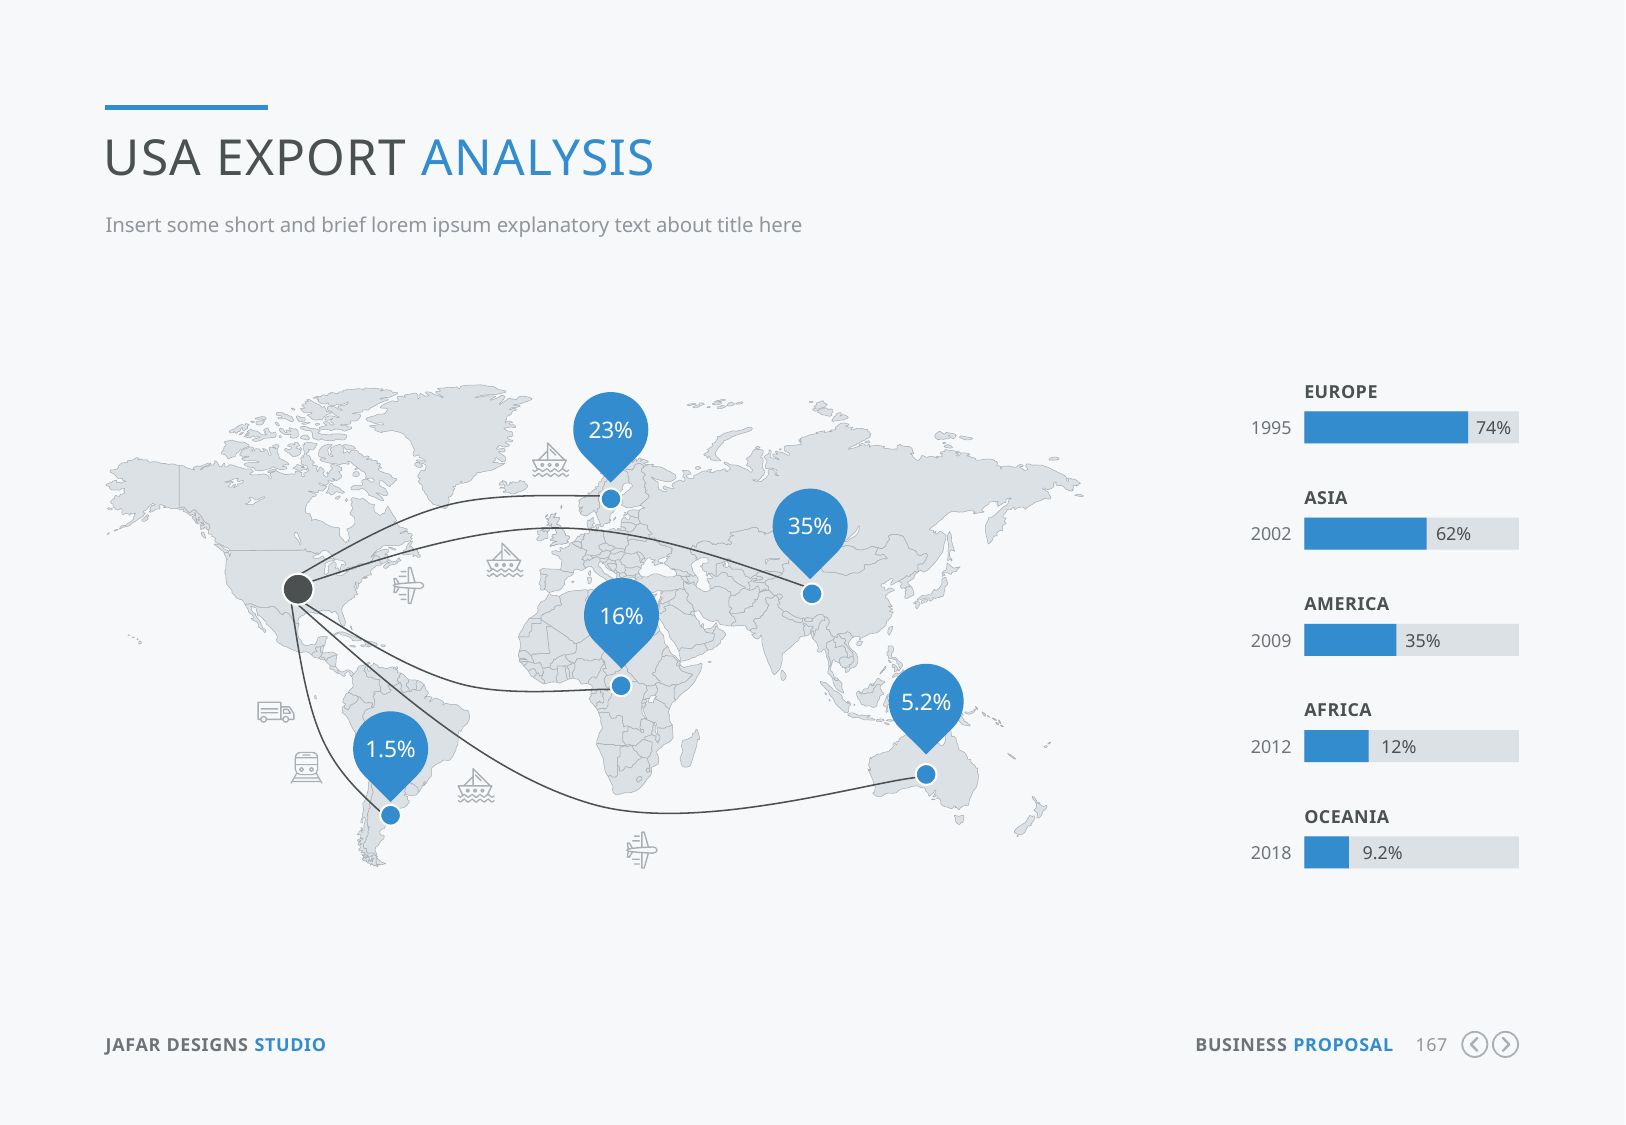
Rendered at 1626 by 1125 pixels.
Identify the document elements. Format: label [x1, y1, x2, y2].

text_box [1304, 380, 1518, 402]
text_box [1224, 735, 1292, 757]
text_box [1303, 835, 1520, 869]
text_box [1304, 592, 1518, 615]
text_box [105, 384, 1084, 869]
text_box [1303, 729, 1520, 763]
text_box [1304, 486, 1518, 508]
list [105, 209, 1519, 241]
text_box [1224, 629, 1292, 651]
list [103, 125, 1518, 188]
text_box [1303, 410, 1520, 444]
text_box [1304, 698, 1518, 721]
text_box [1303, 623, 1520, 657]
text_box [1224, 416, 1292, 439]
text_box [1224, 522, 1292, 545]
text_box [1303, 517, 1520, 551]
text_box [1304, 805, 1518, 827]
text_box [1224, 841, 1292, 864]
